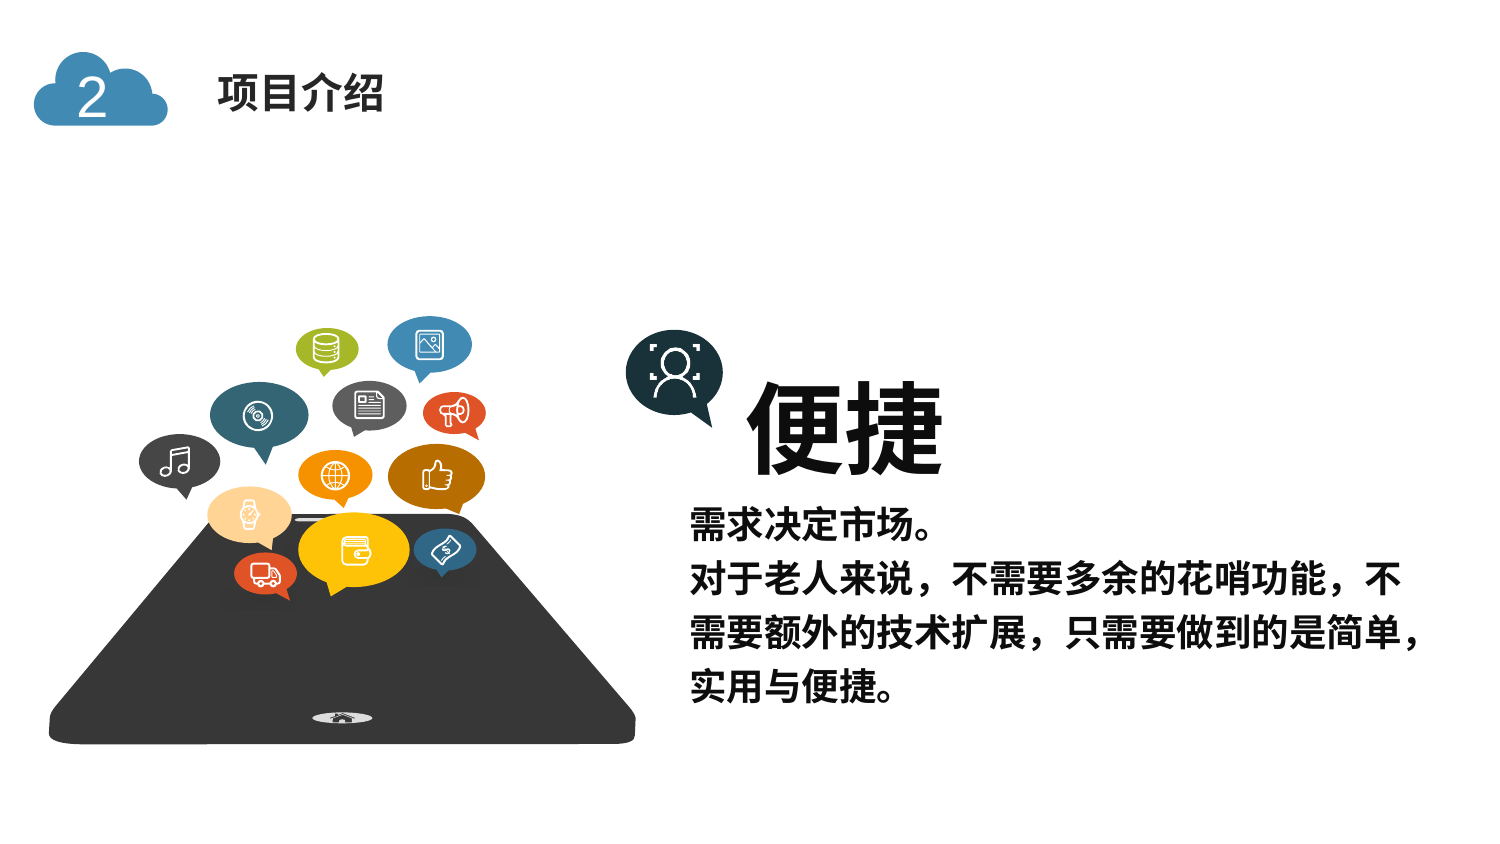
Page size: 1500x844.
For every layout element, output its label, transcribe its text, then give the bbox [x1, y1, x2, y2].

text_box [637, 345, 724, 431]
text_box [639, 328, 709, 341]
text_box 需求决定市场。 对于老人来说，不需要多余的花哨功能，不需要额外的技术扩展，只需要做到的是简单，实用与便捷。 [674, 484, 1427, 671]
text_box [48, 316, 637, 745]
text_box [33, 51, 168, 138]
text_box 便捷 [737, 338, 1427, 484]
text_box 项目介绍 [203, 59, 768, 125]
picture [636, 341, 713, 399]
